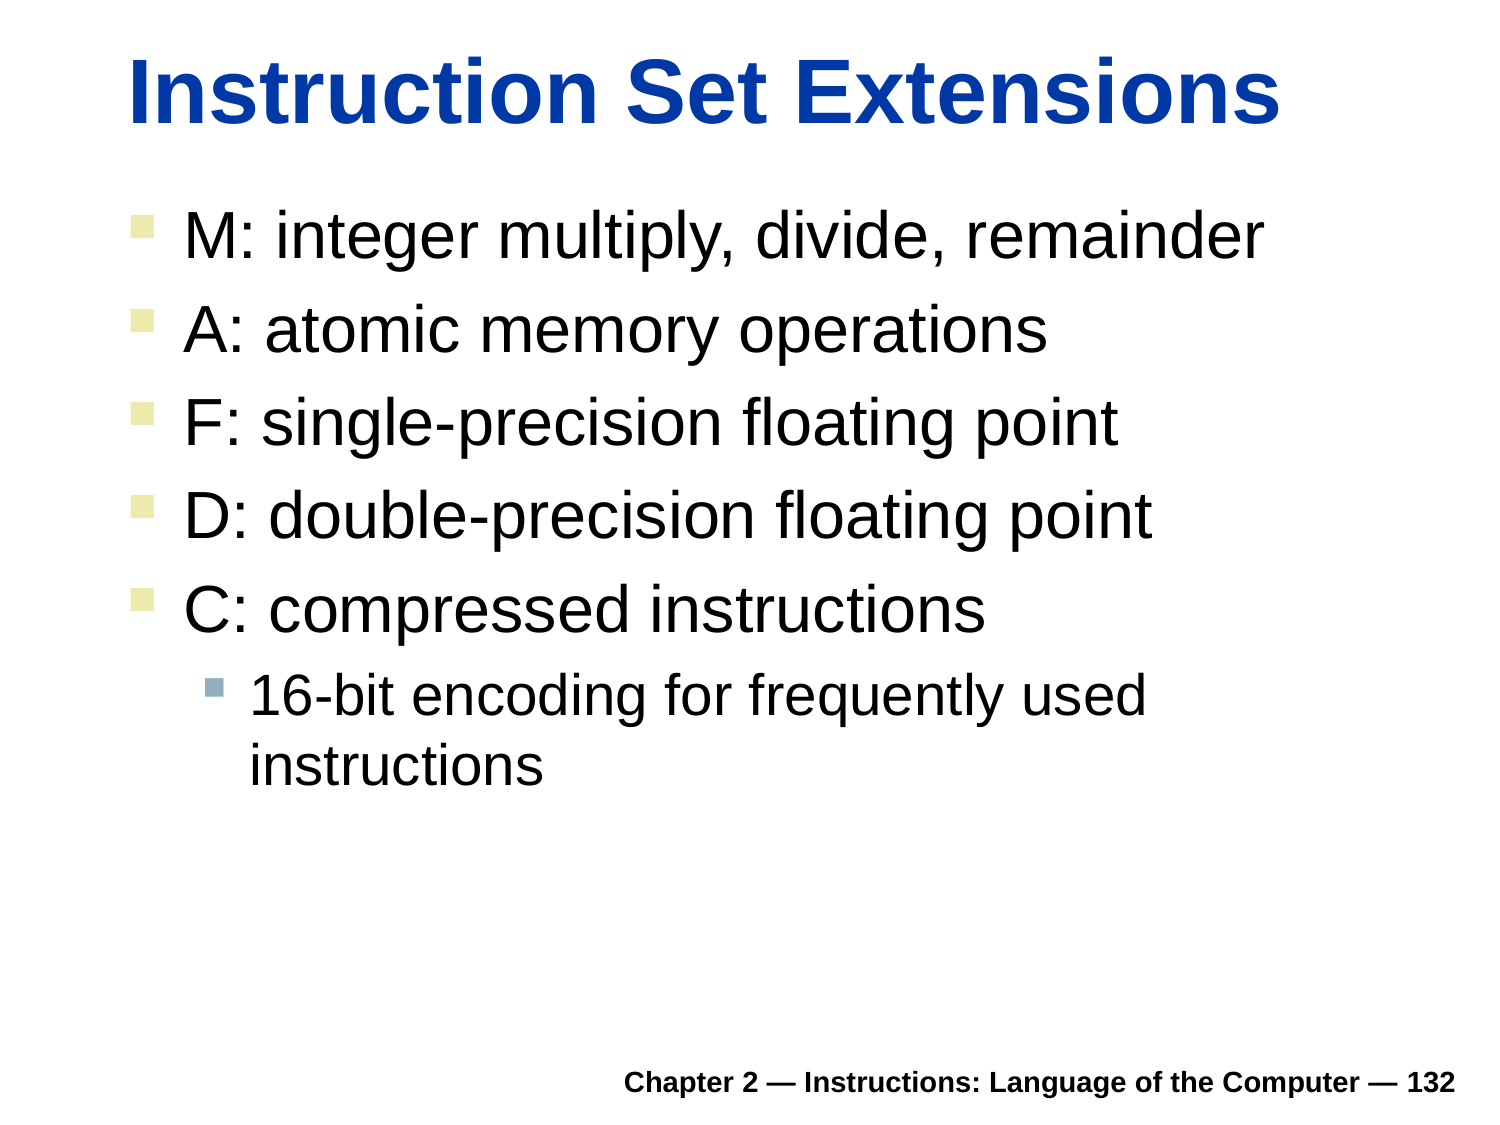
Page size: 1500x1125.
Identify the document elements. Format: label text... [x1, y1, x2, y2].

footer Chapter 2 — Instructions: Language of the Computer — 132 [277, 1046, 1471, 1106]
list M: integer multiply, divide, remainder A: atomic memory operations F: single-precision floating point D: double-precision floating point C: compressed instructions 16-bit encoding for frequently used instructions [112, 184, 1469, 1024]
title Instruction Set Extensions [112, 23, 1468, 149]
